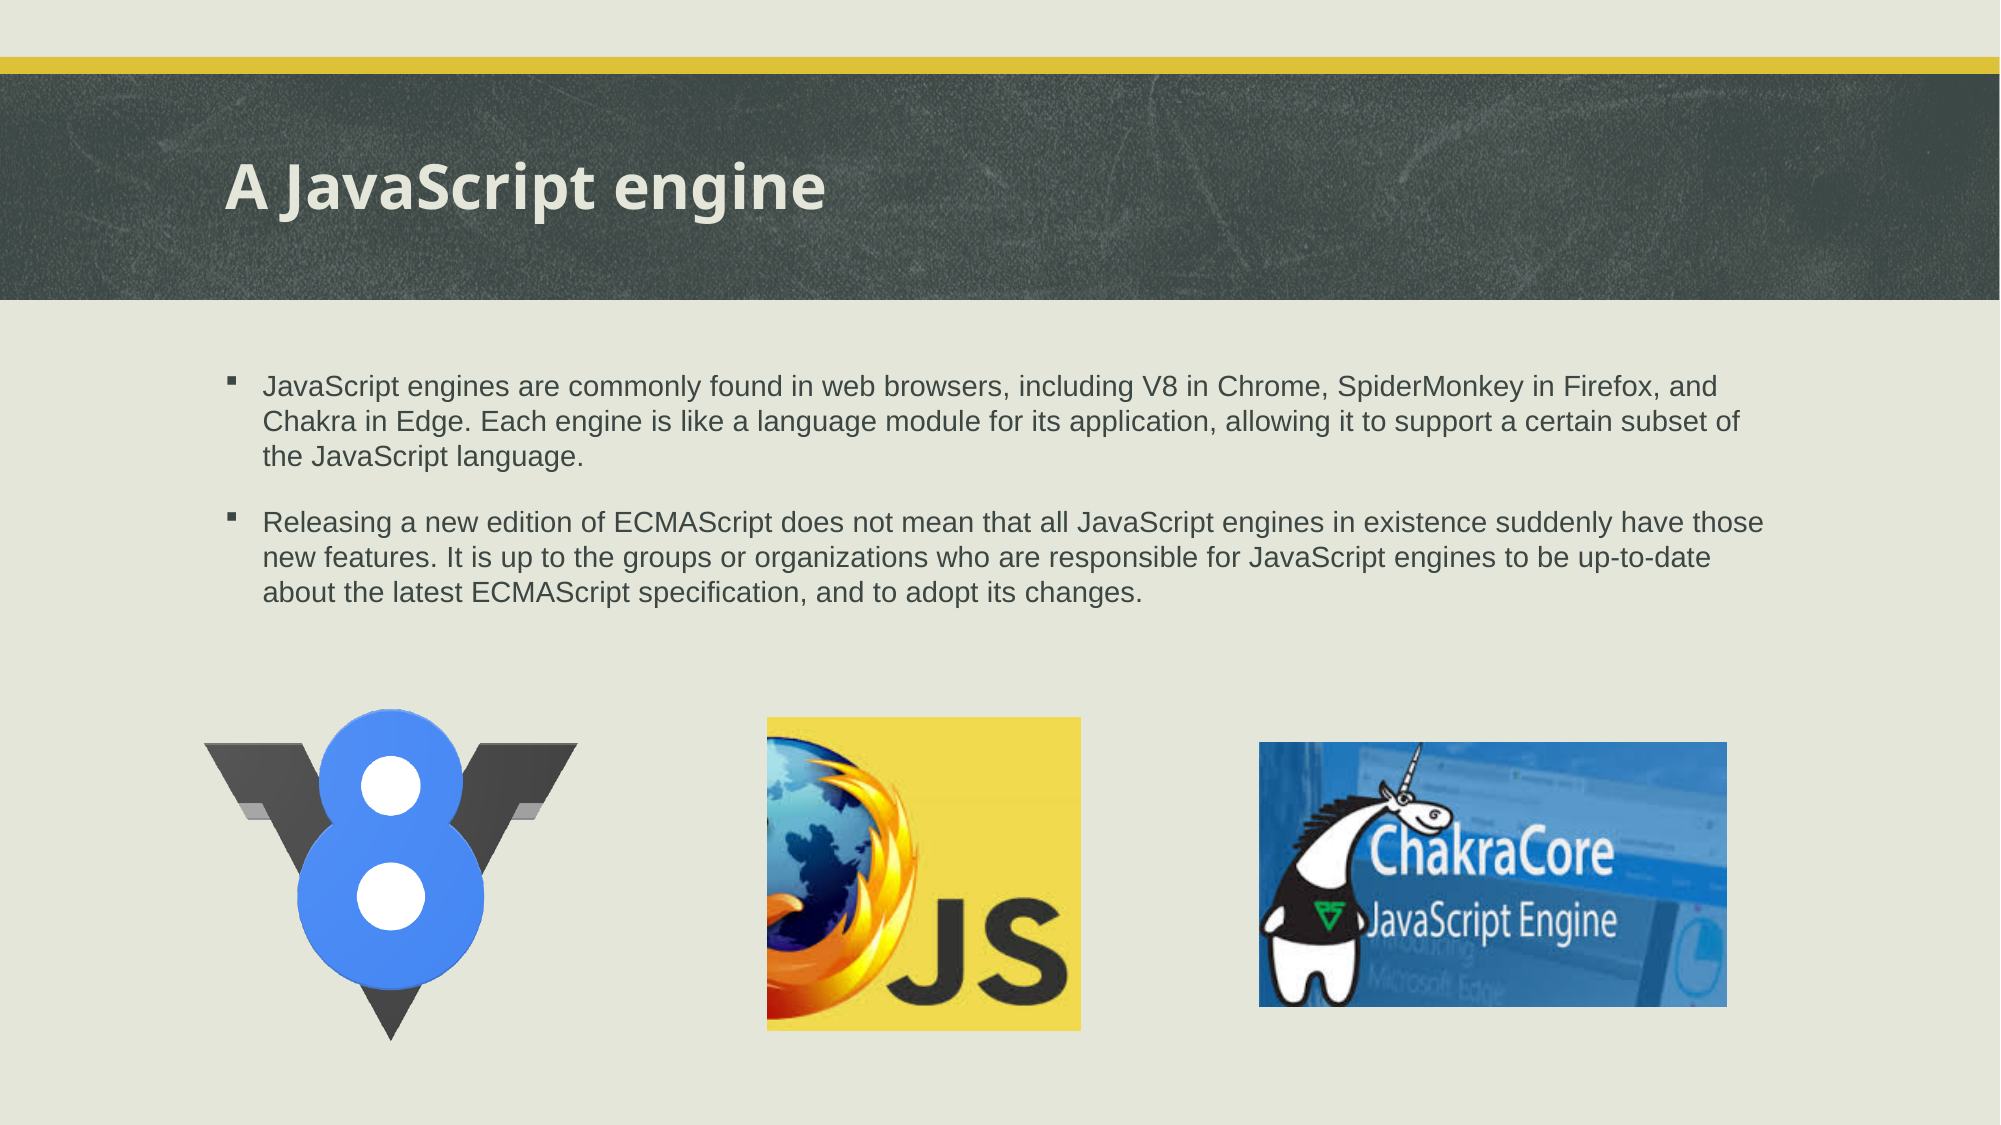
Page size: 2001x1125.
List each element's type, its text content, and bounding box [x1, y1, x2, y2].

title A JavaScript engine [210, 76, 1790, 300]
picture [1259, 742, 1727, 1007]
list JavaScript engines are commonly found in web browsers, including V8 in Chrome, SpiderMonkey in Firefox, and Chakra in Edge. Each engine is like a language module for its application, allowing it to support a certain subset of the JavaScript language. Releasing a new edition of ECMAScript does not mean that all JavaScript engines in existence suddenly have those new features. It is up to the groups or organizations who are responsible for JavaScript engines to be up-to-date about the latest ECMAScript specification, and to adopt its changes. [210, 359, 1790, 1014]
picture [0, 74, 2000, 300]
picture [191, 675, 589, 1073]
picture [767, 717, 1081, 1031]
